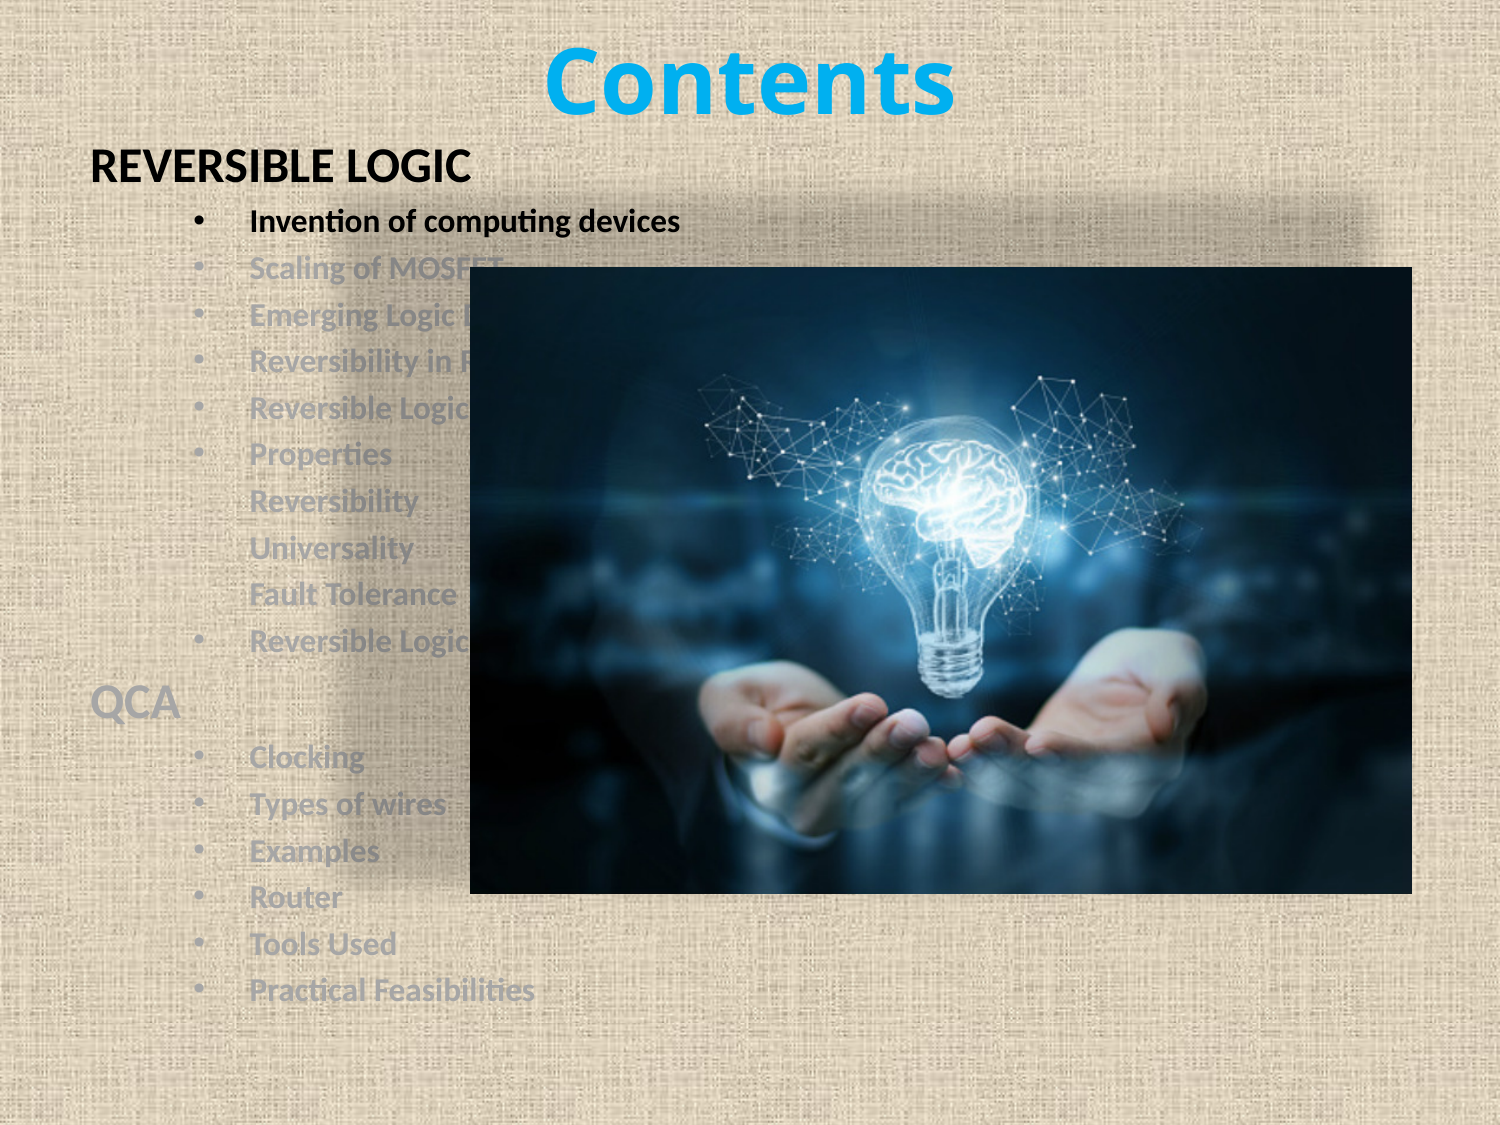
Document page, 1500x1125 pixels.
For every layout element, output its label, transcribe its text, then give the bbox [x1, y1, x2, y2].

list REVERSIBLE LOGIC Invention of computing devices Scaling of MOSFET Emerging Logic Devices Reversibility in Real Life Reversible Logic Properties Reversibility Universality Fault Tolerance Reversible Logic Circuits QCA Clocking Types of wires Examples Router Tools Used Practical Feasibilities [75, 125, 1425, 946]
title Contents [75, 0, 1425, 125]
picture [0, 0, 1500, 1125]
picture [470, 266, 1412, 894]
text_box LOGIC 0 [332, 190, 1415, 902]
